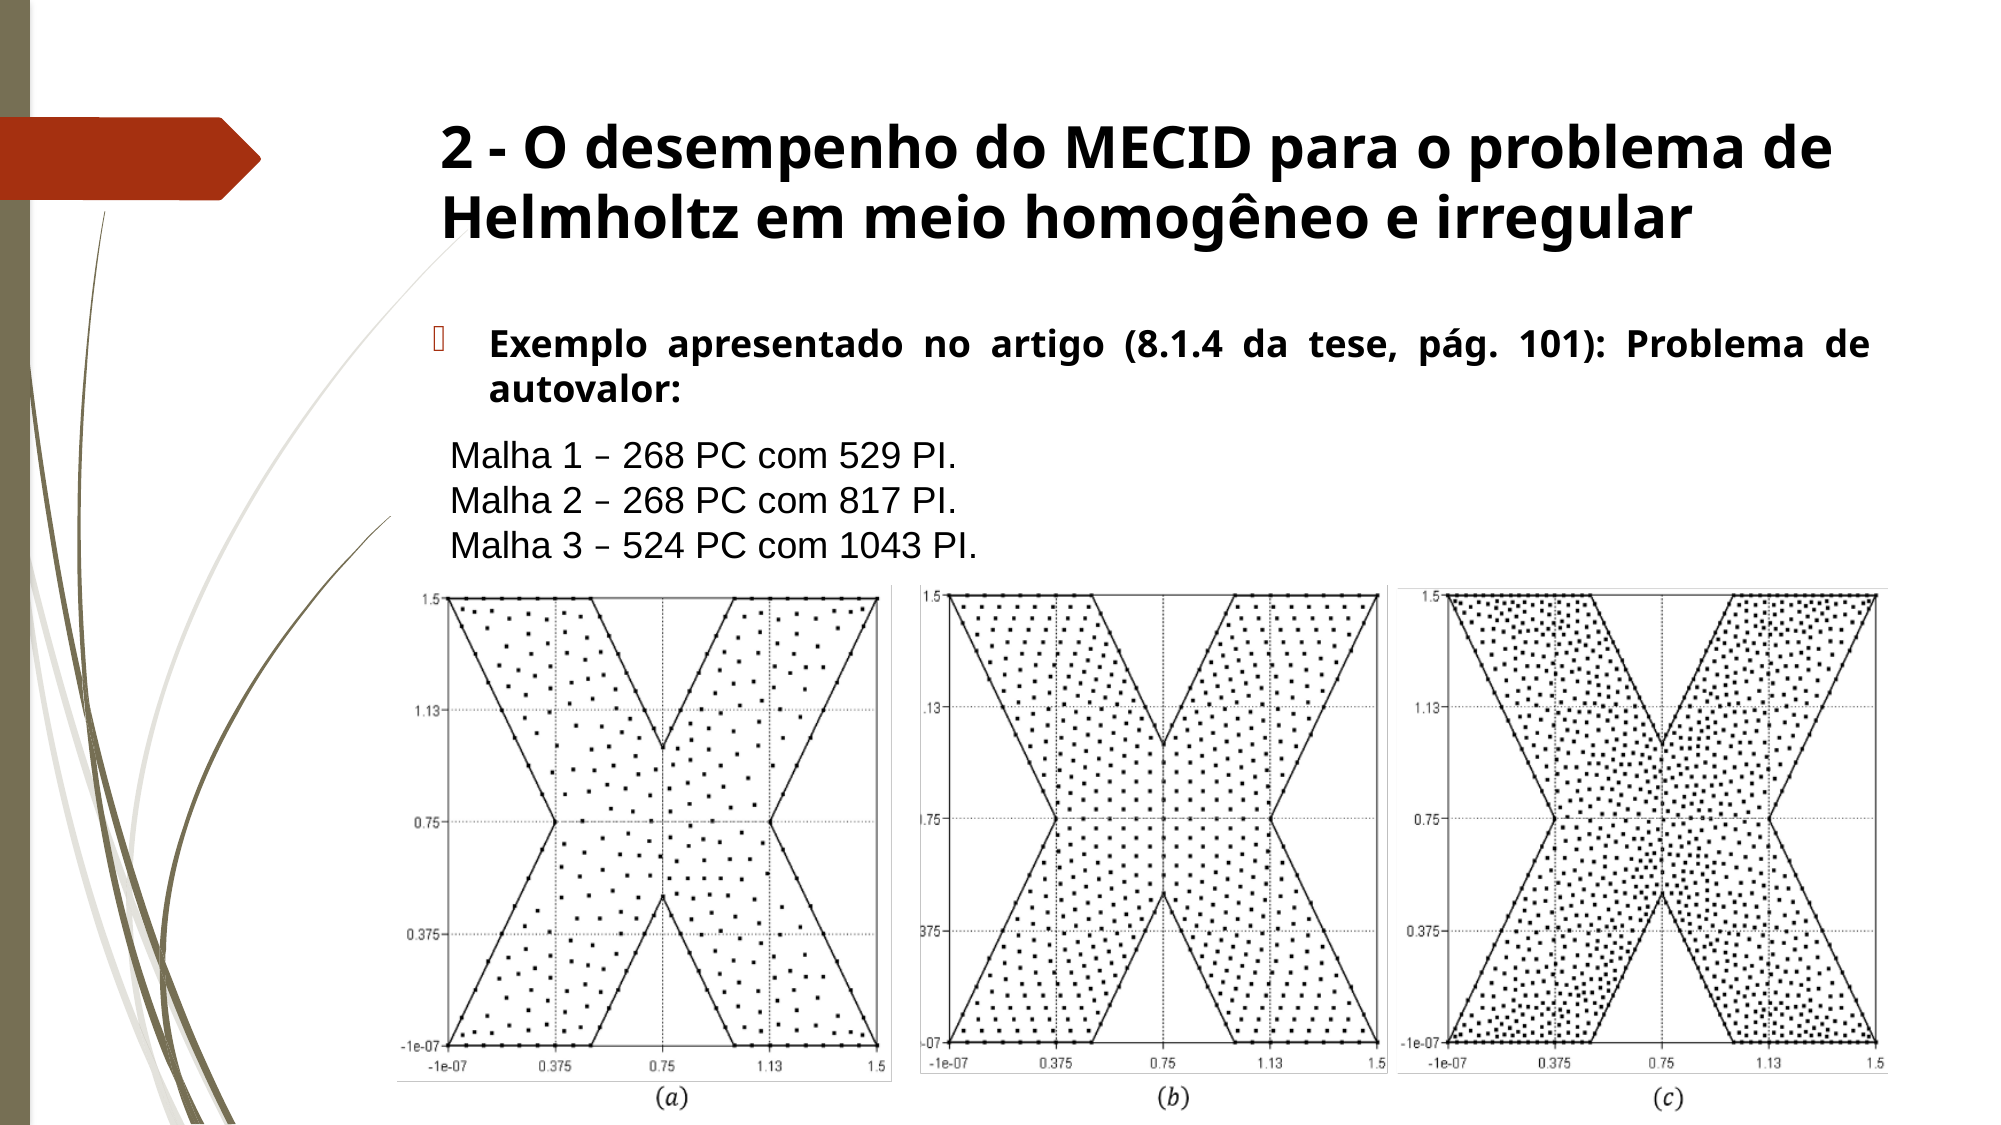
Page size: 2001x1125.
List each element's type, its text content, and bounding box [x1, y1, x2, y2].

title 2 - O desempenho do MECID para o problema de Helmholtz em meio homogêneo e irregular [425, 102, 1888, 313]
text_box Malha 1 – 268 PC com 529 PI. Malha 2 – 268 PC com 817 PI. Malha 3 – 524 PC com 1043 PI. [434, 423, 994, 584]
picture [397, 585, 1888, 1125]
list Exemplo apresentado no artigo (8.1.4 da tese, pág. 101): Problema de autovalor: [417, 312, 1888, 585]
